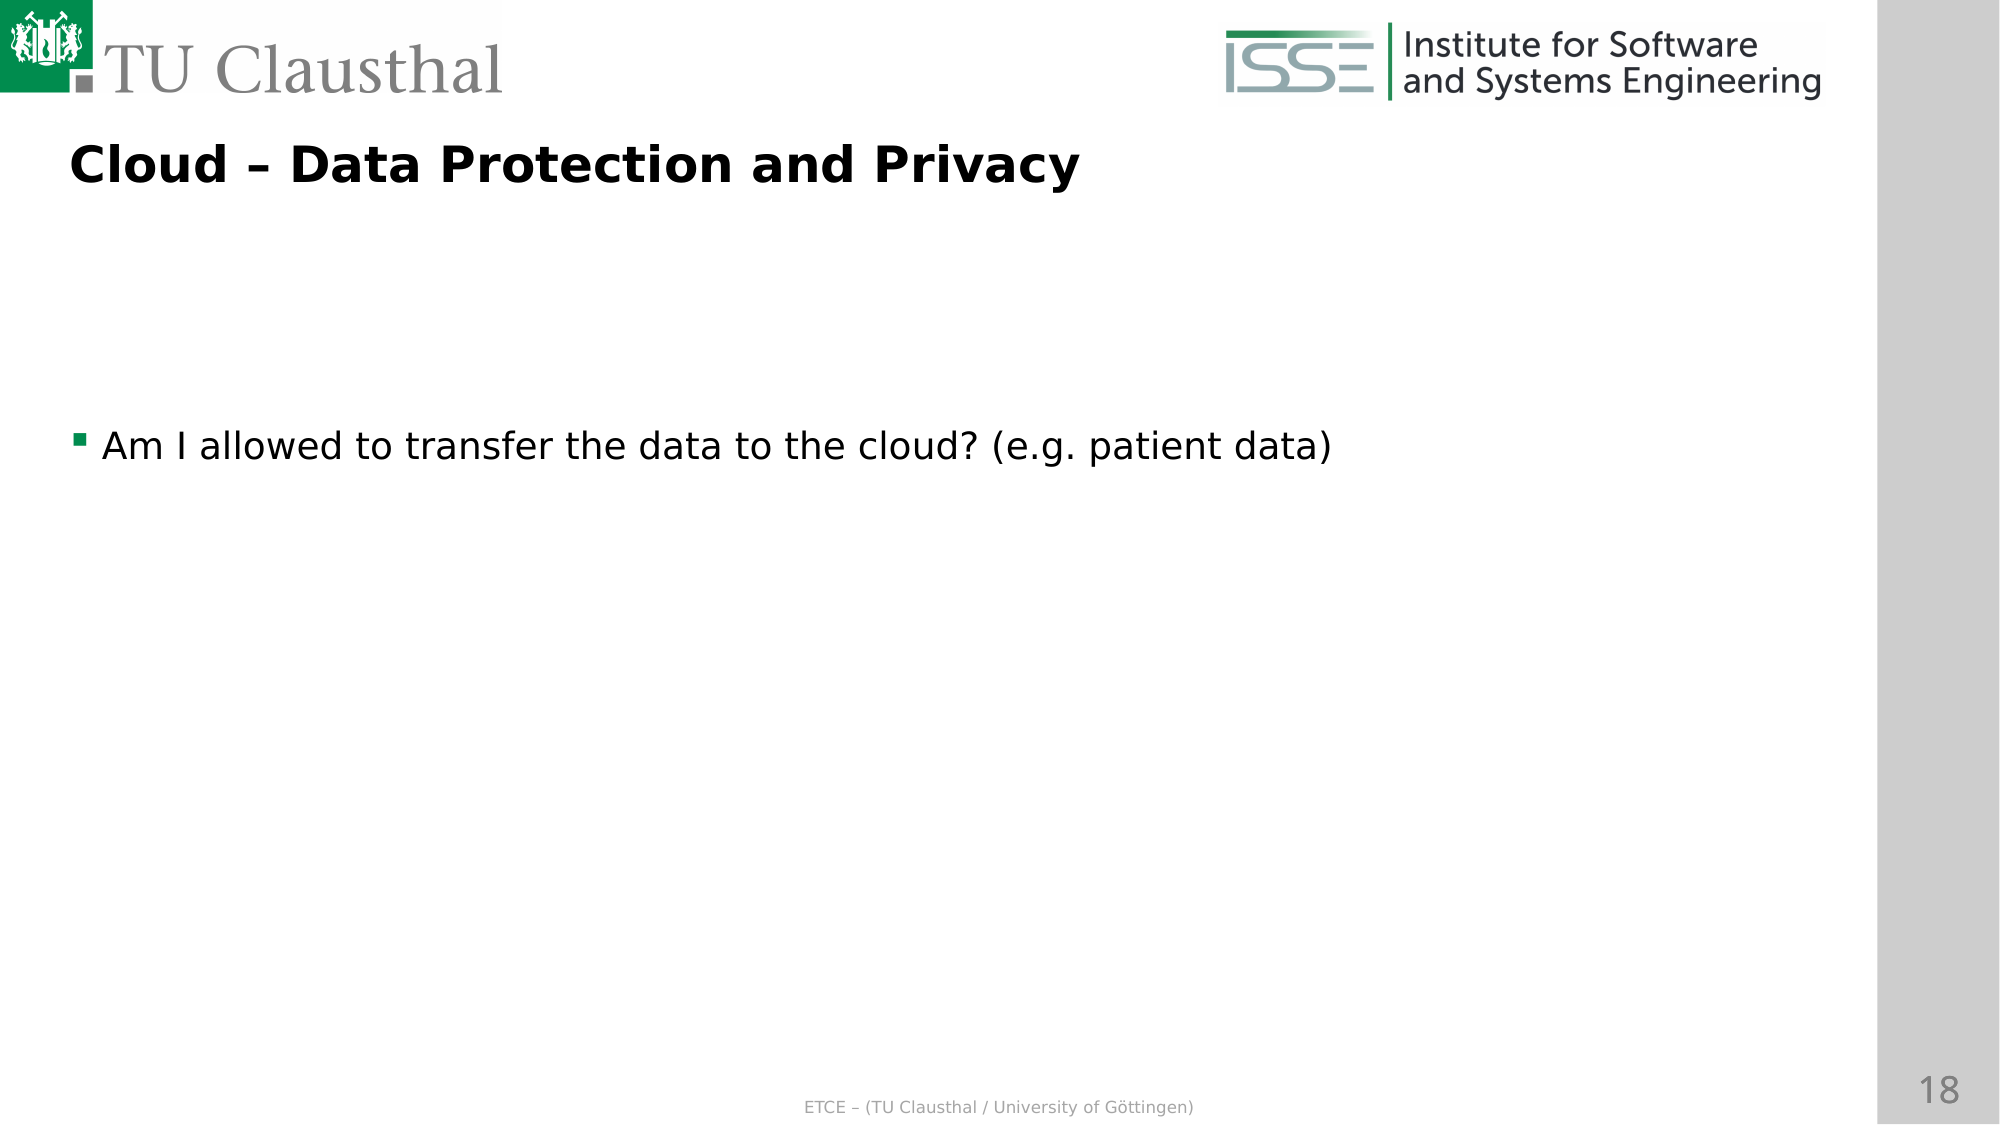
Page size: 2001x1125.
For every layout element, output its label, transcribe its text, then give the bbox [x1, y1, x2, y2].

picture [1218, 22, 1826, 107]
picture [0, 0, 502, 93]
text_box Cloud – Data Protection and Privacy [55, 125, 1819, 208]
text_box Am I allowed to transfer the data to the cloud? (e.g. patient data) Does the data have to be encrypted and/or anonymized/pseudonymized? Am I allowed to transfer data to foreign servers? Liability issues in the event of data loss and data manipulation Access to the data on the part of the cloud provider, third parties or secret services Cloud service is temporarily unavailable (SLAs – Service Level Agreements) [55, 208, 1819, 1035]
